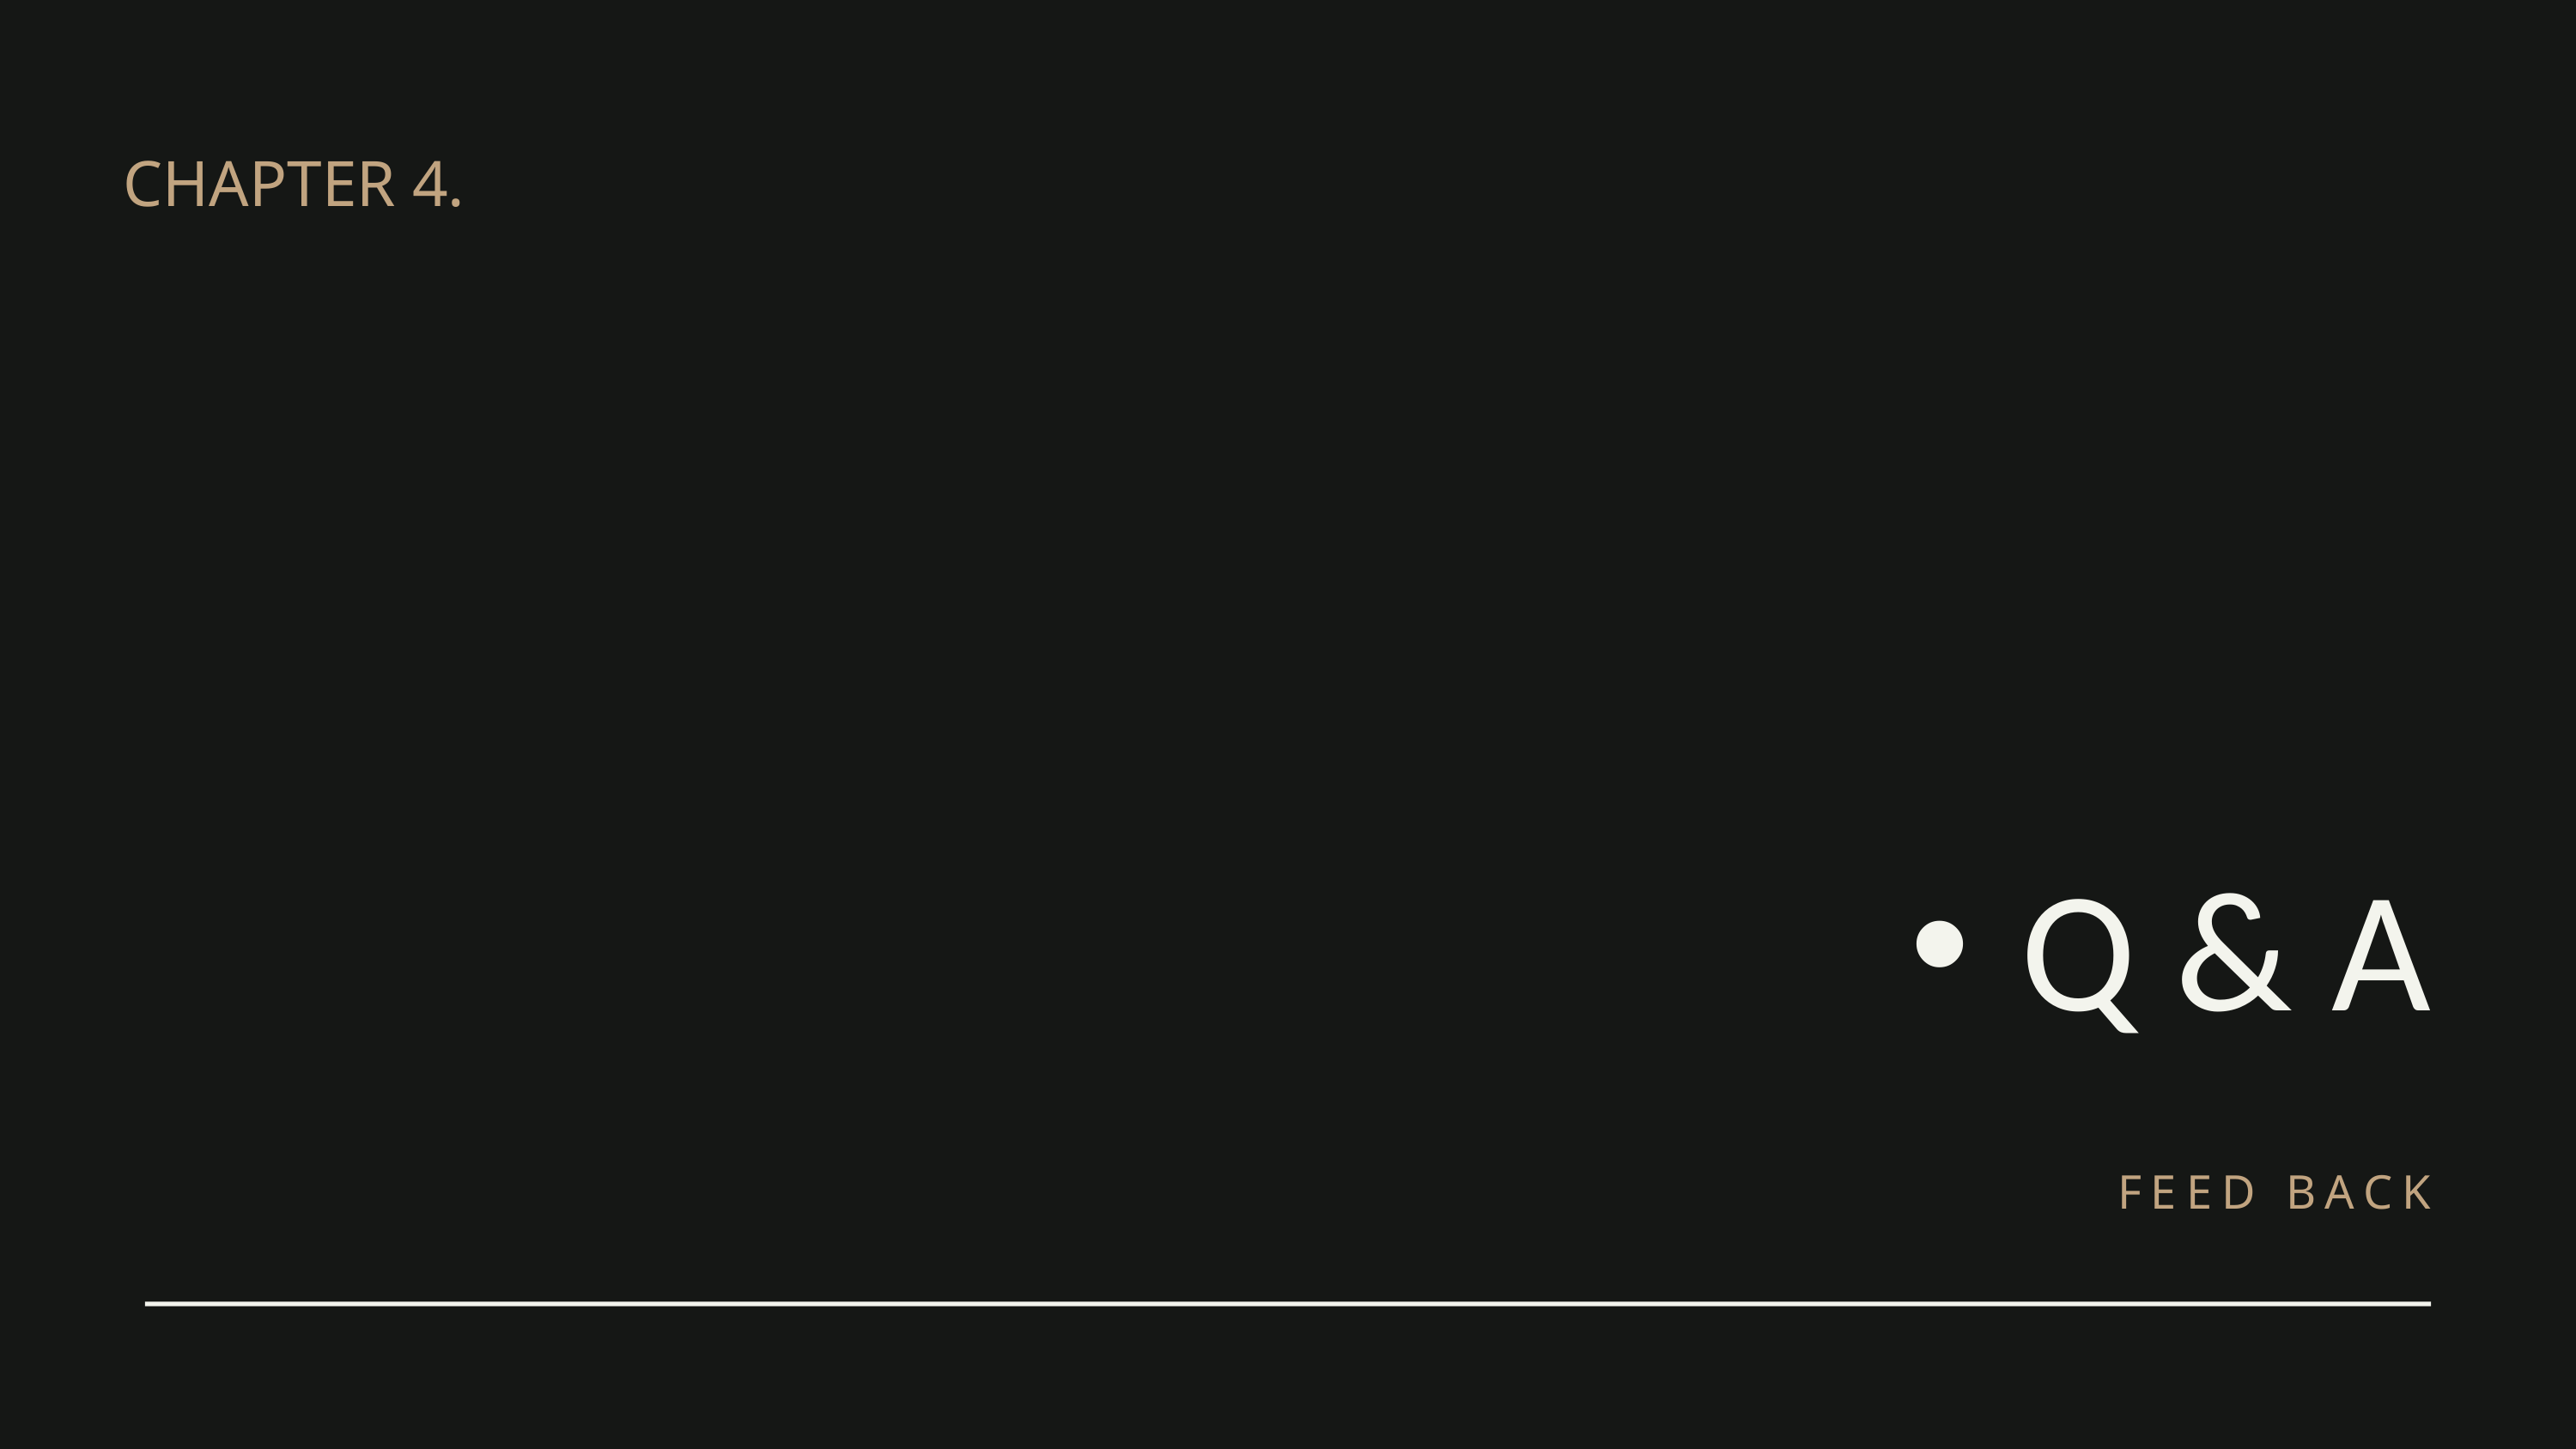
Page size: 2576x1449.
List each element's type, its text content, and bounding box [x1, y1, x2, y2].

text_box FEED BACK [1077, 1161, 2432, 1218]
text_box Q & A [869, 873, 2432, 1046]
text_box CHAPTER 4. [123, 149, 1478, 220]
text_box [144, 1301, 2432, 1307]
